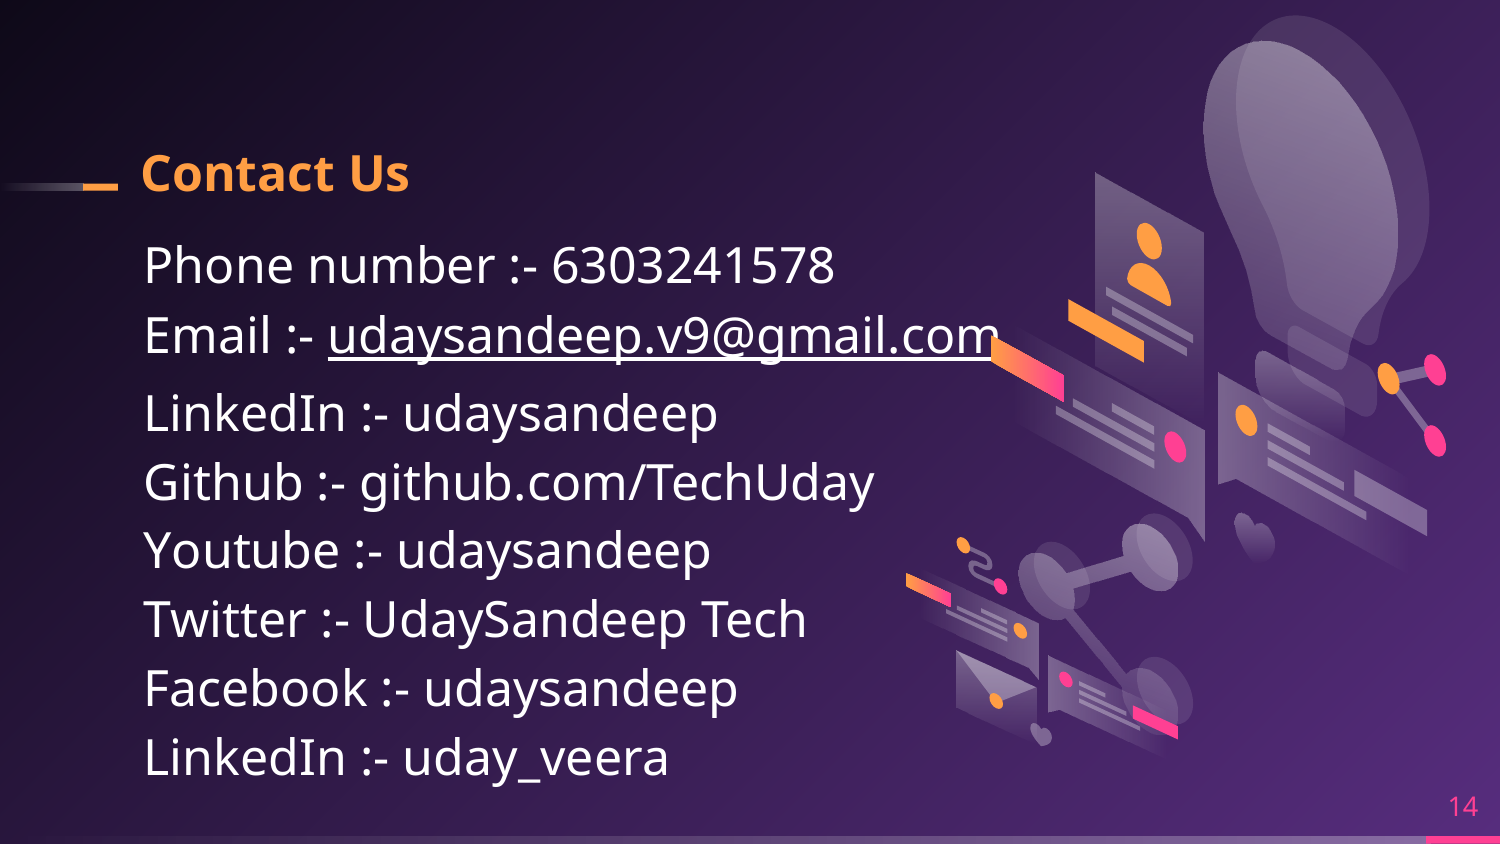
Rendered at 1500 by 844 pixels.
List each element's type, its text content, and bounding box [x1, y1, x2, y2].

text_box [905, 513, 1194, 760]
list Phone number :- 6303241578 Email :- udaysandeep.v9@gmail.com LinkedIn :- udaysandeep Github :- github.com/TechUday Youtube :- udaysandeep Twitter :- UdaySandeep Tech Facebook :- udaysandeep LinkedIn :- uday_veera [143, 224, 1293, 808]
title Contact Us [140, 137, 985, 203]
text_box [990, 15, 1447, 576]
slide_number 14 [1426, 779, 1500, 837]
